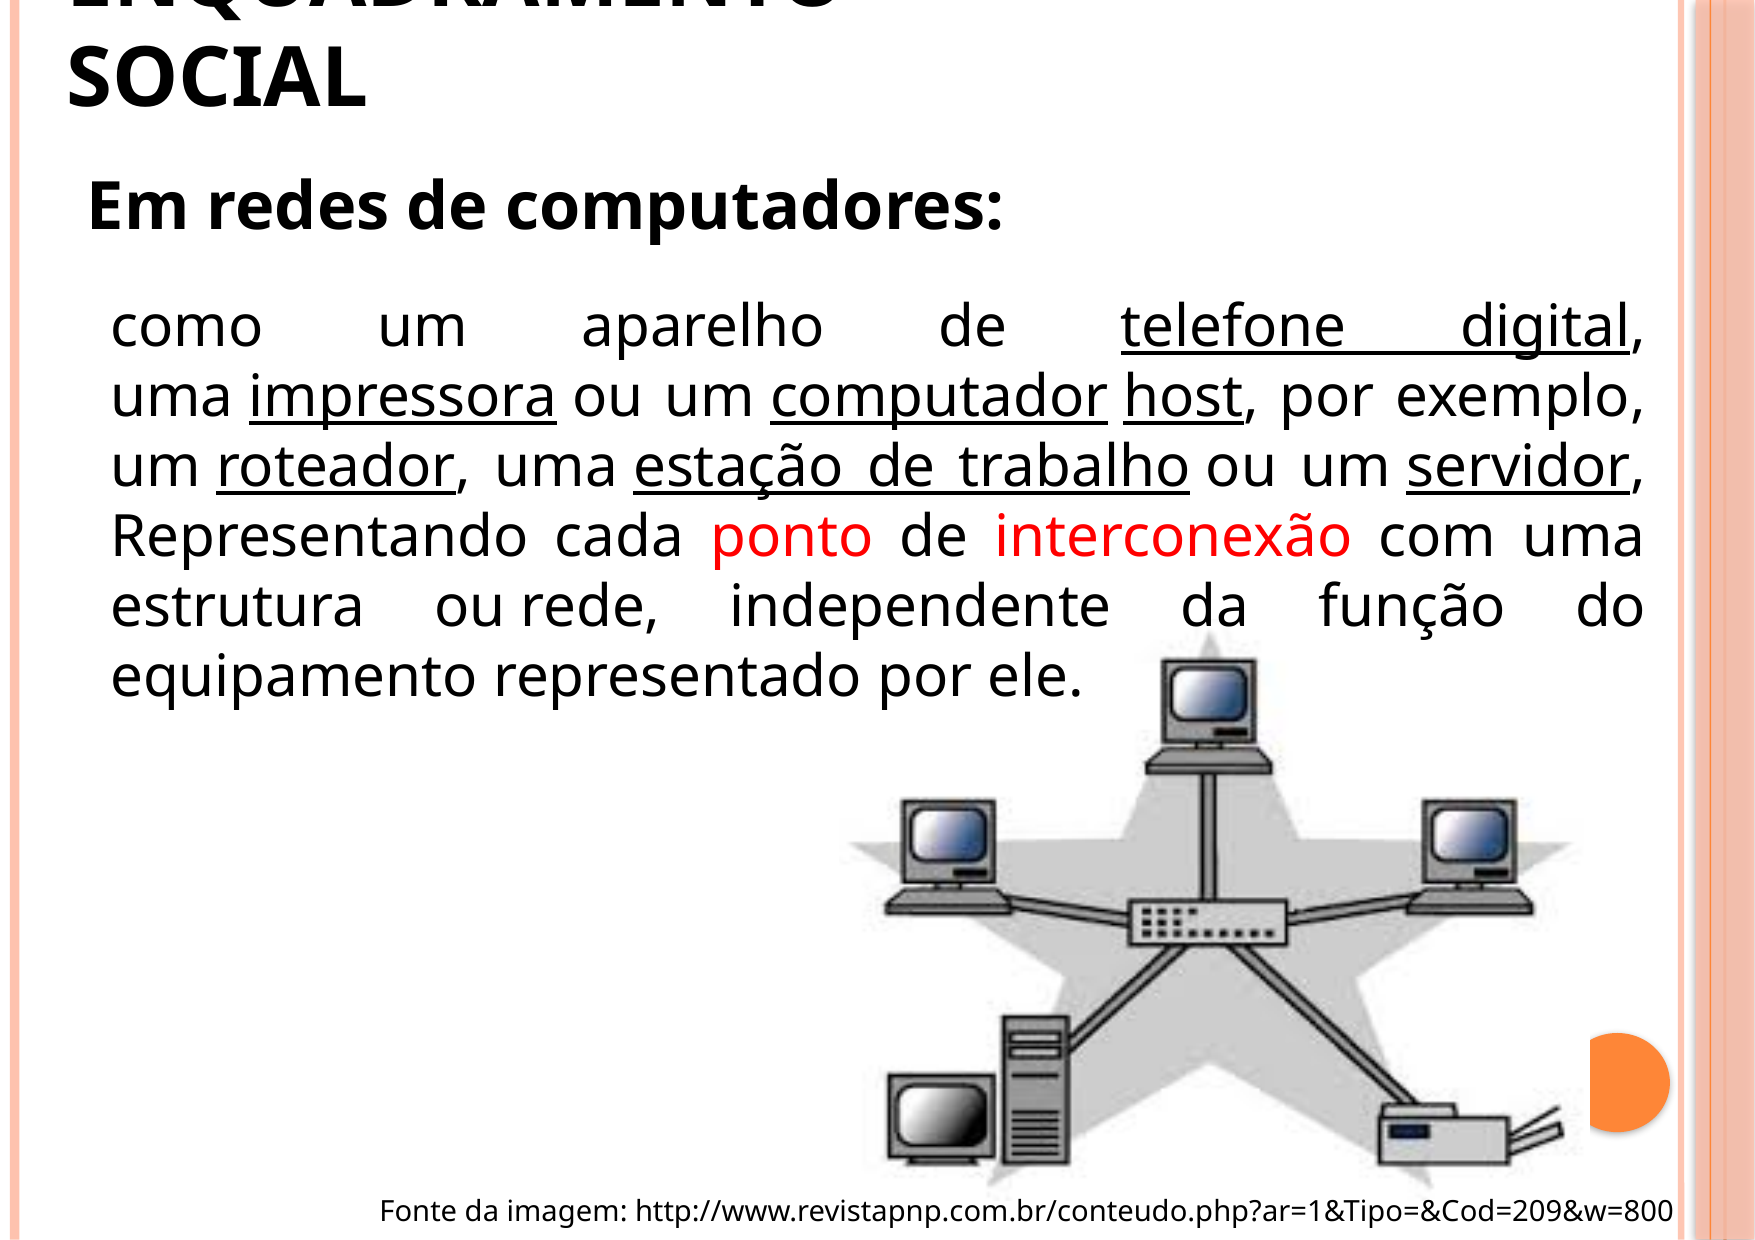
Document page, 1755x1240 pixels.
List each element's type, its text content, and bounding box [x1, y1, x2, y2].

text_box Em redes de computadores: [84, 144, 1098, 243]
text_box Fonte da imagem: http://www.revistapnp.com.br/conteudo.php?ar=1&Tipo=&Cod=209&w=800 [364, 1185, 1716, 1235]
picture [838, 619, 1591, 1201]
title Enquadramento social [64, 0, 1153, 123]
text_box como um aparelho de telefone digital, uma impressora ou um computador host, por exemplo, um roteador, uma estação de trabalho ou um servidor, Representando cada ponto de interconexão com uma estrutura ou rede, independente da função do equipamento representado por ele. [108, 269, 1646, 708]
